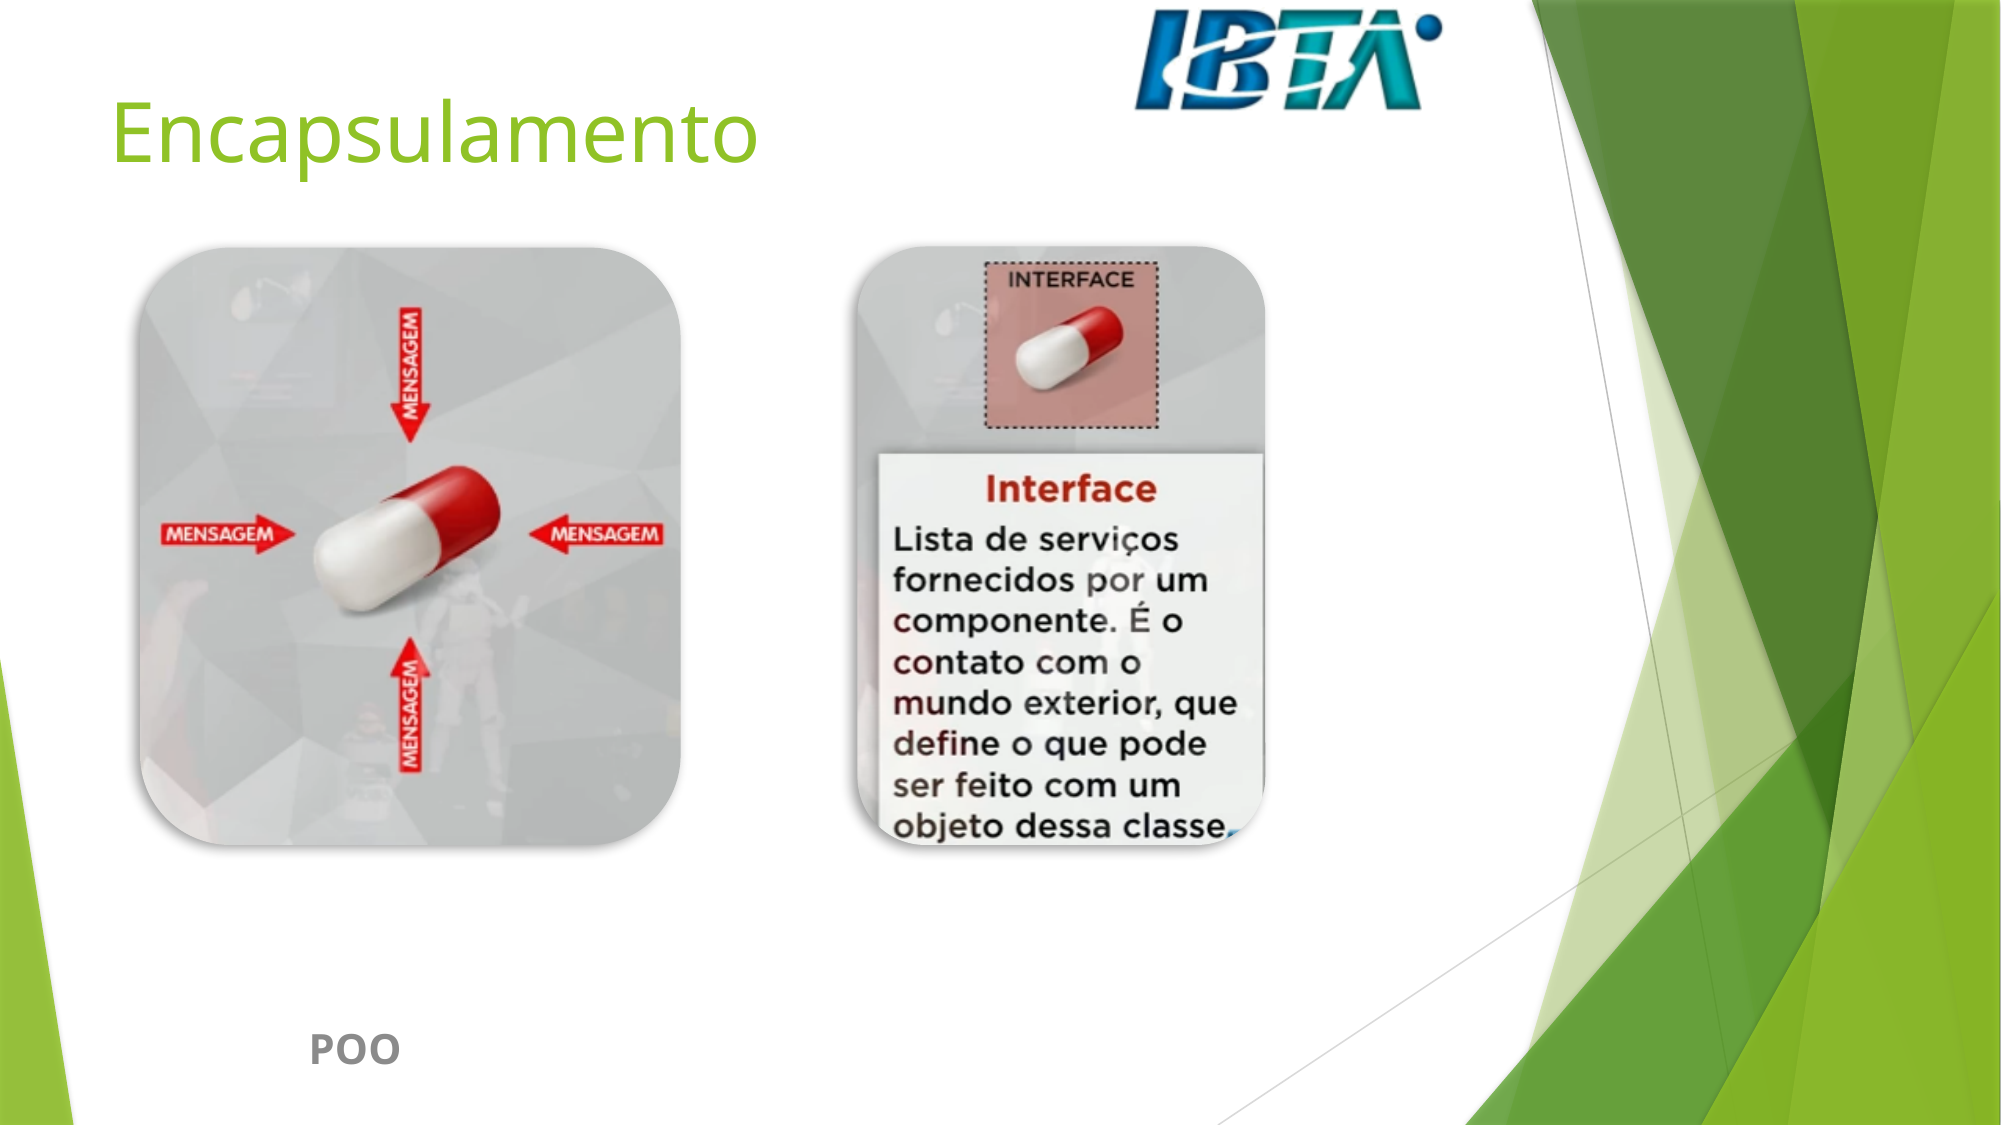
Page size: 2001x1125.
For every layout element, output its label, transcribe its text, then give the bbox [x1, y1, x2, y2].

footer POO [293, 1042, 744, 1103]
title Encapsulamento [31, 71, 839, 289]
picture [139, 247, 682, 846]
picture [856, 245, 1266, 846]
picture [1107, 0, 1463, 121]
